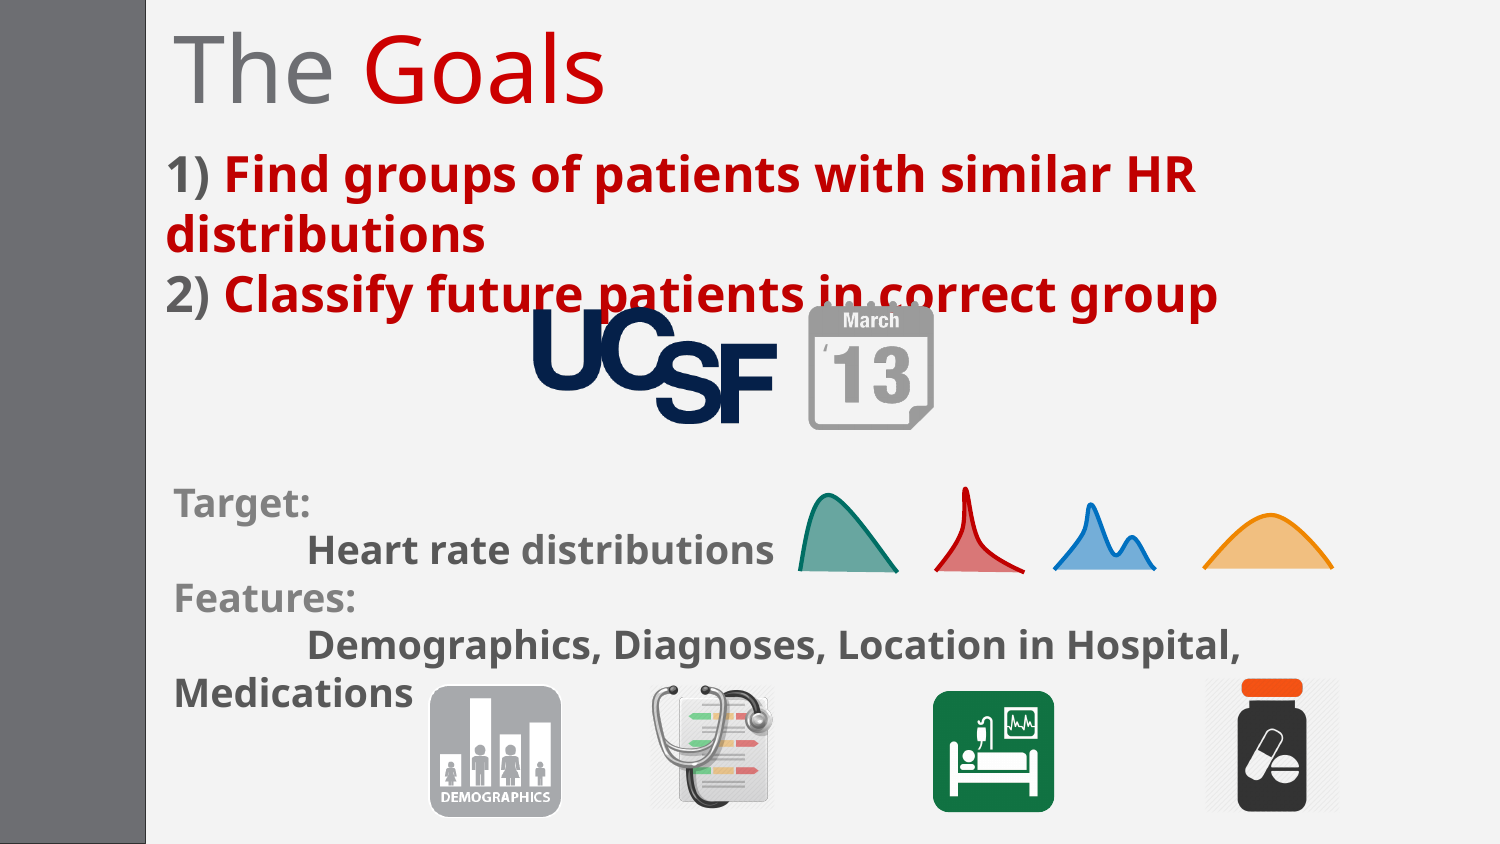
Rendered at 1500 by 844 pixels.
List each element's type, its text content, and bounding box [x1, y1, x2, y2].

text_box [797, 492, 900, 574]
picture [648, 684, 775, 810]
text_box [933, 486, 1026, 575]
picture [428, 684, 562, 818]
text_box [1052, 502, 1157, 572]
picture [1203, 676, 1340, 813]
text_box [1202, 512, 1335, 571]
title The Goals [158, 0, 1448, 89]
text_box 1) Find groups of patients with similar HR distributions 2) Classify future patients in correct group [150, 135, 1500, 330]
text_box Target: Heart rate distributions Features: Demographics, Diagnoses, Location in Hospital, Medications [158, 470, 1474, 723]
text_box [806, 300, 936, 430]
picture [932, 690, 1055, 813]
picture [532, 306, 777, 424]
